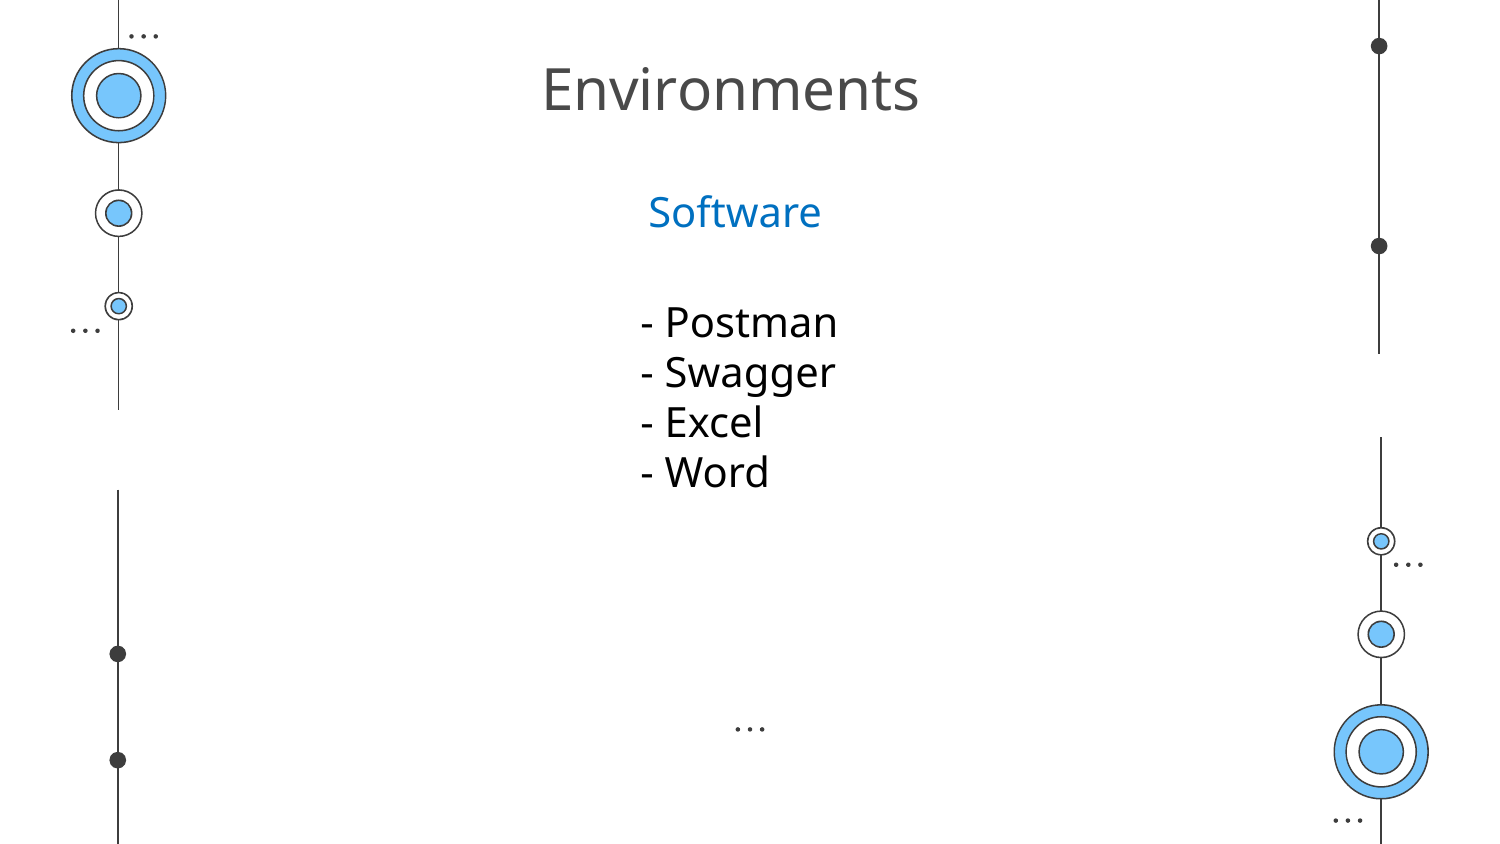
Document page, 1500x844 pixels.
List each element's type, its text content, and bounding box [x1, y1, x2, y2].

text_box Software [633, 178, 1084, 244]
title Environments [336, 37, 1126, 132]
text_box - Postman - Swagger - Excel - Word [625, 288, 1092, 554]
